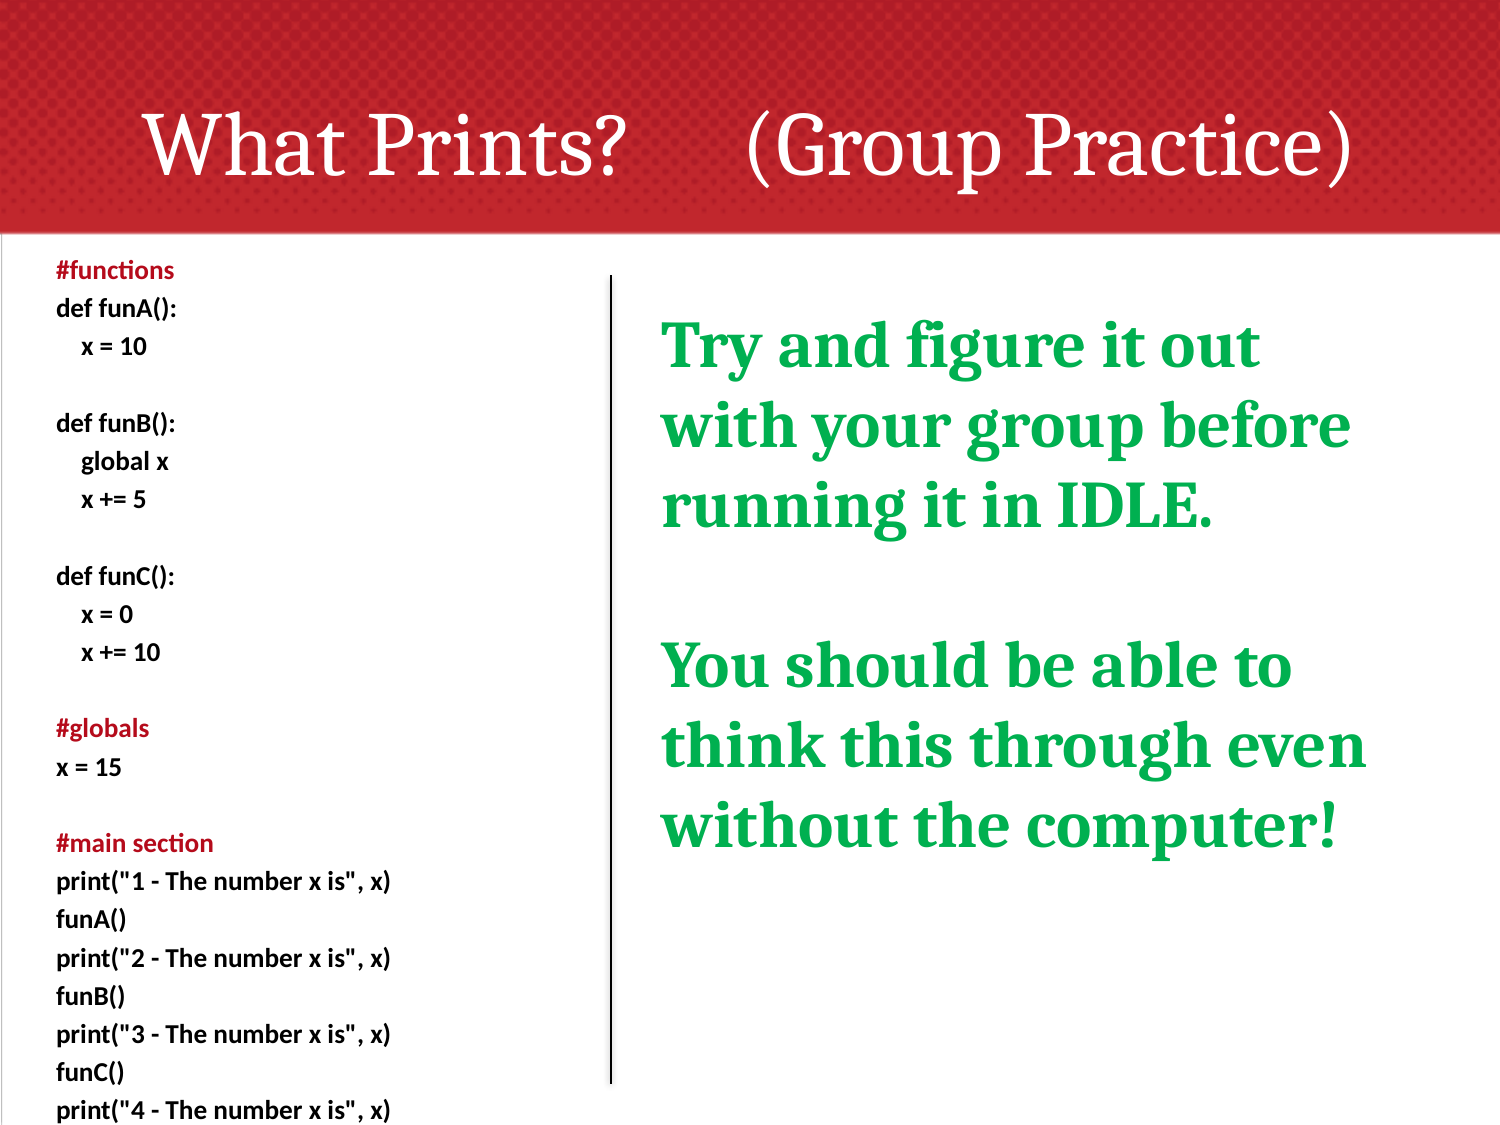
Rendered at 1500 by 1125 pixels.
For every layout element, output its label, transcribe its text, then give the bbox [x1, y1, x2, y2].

picture [0, 0, 1500, 1125]
title What Prints? (Group Practice) [75, 45, 1425, 233]
list #functions def funA(): x = 10 def funB(): global x x += 5 def funC(): x = 0 x += 10 #globals x = 15 #main section print("1 - The number x is", x) funA() print("2 - The number x is", x) funB() print("3 - The number x is", x) funC() print("4 - The number x is", x) [24, 244, 1415, 1125]
text_box Try and figure it out with your group before running it in IDLE. You should be able to think this through even without the computer! [646, 293, 1425, 869]
